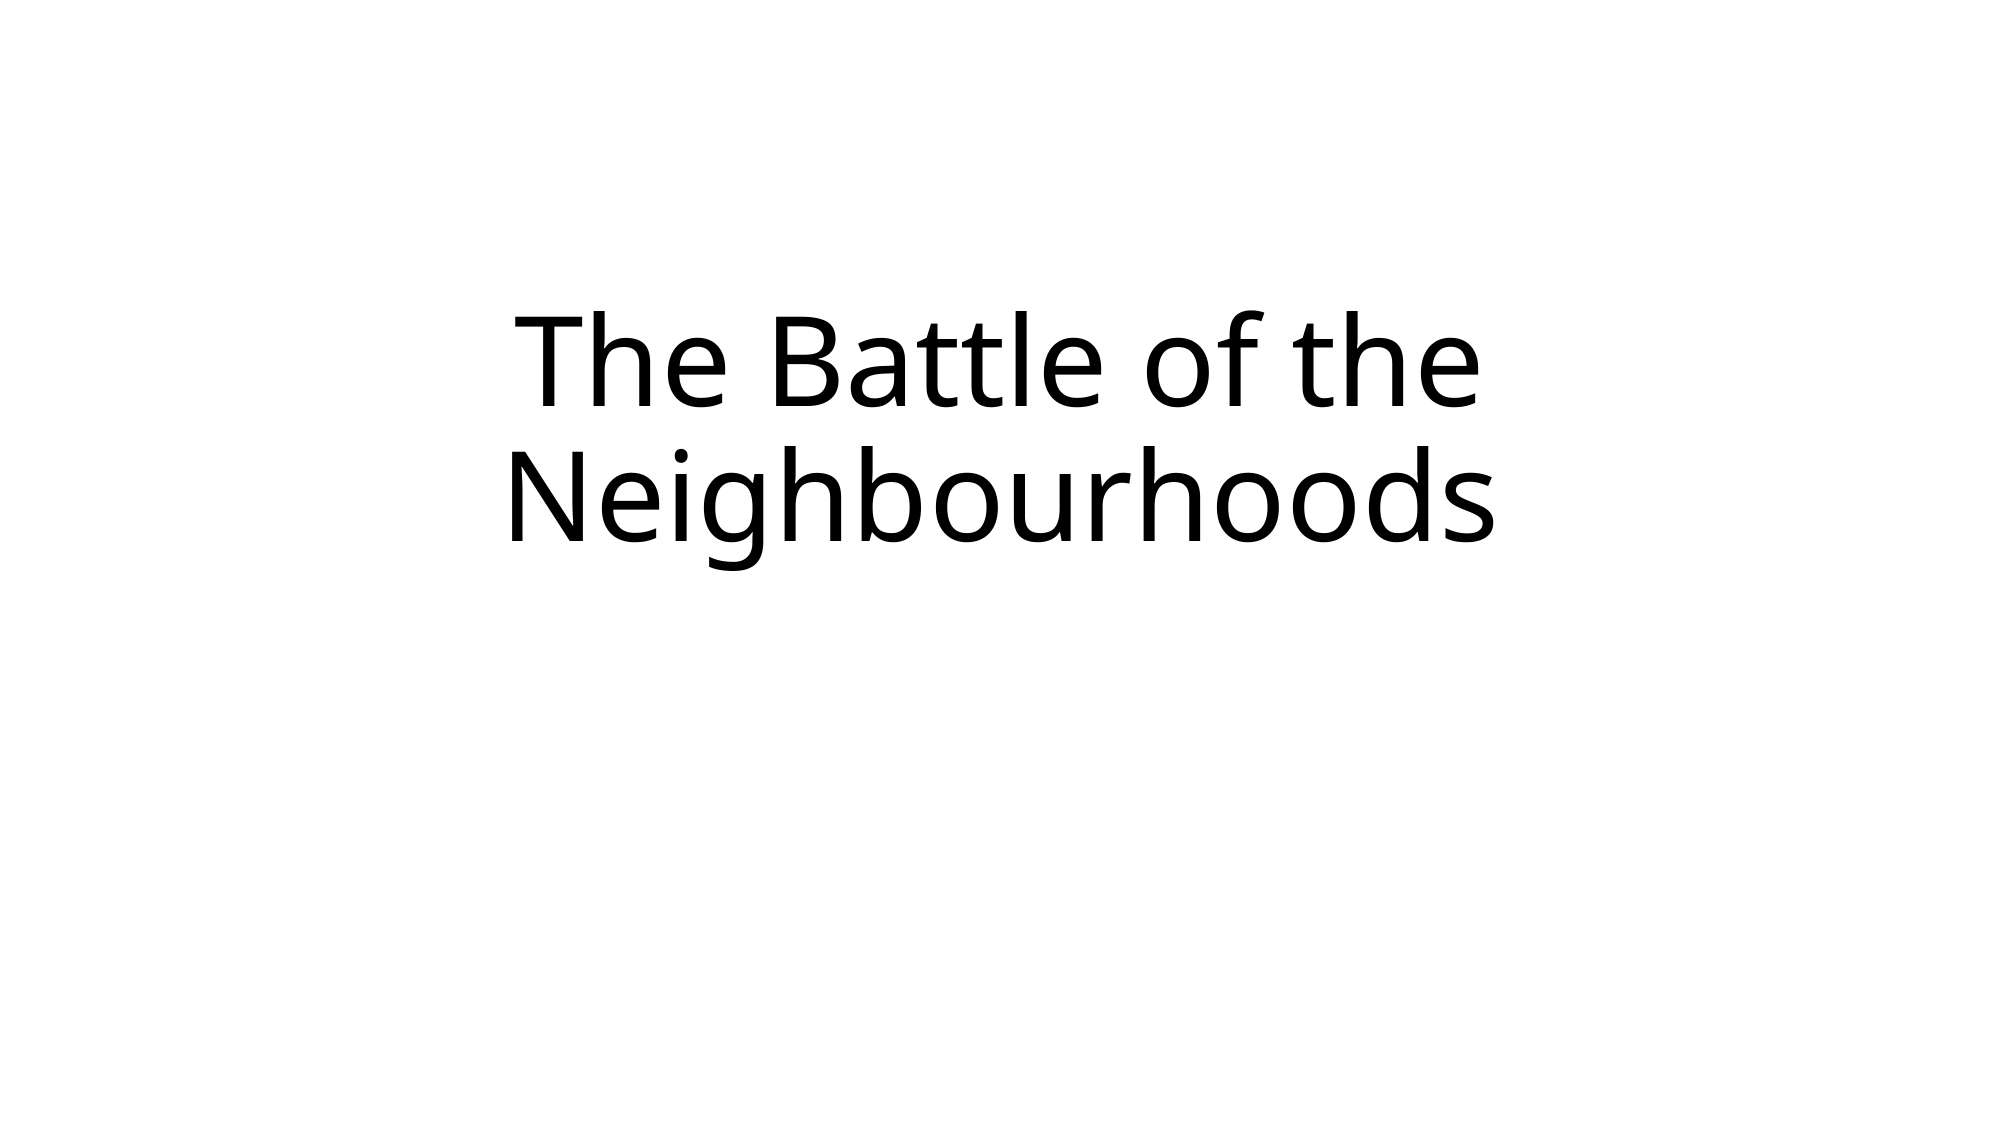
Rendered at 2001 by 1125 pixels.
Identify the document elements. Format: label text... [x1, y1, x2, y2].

title The Battle of the Neighbourhoods [249, 184, 1750, 576]
